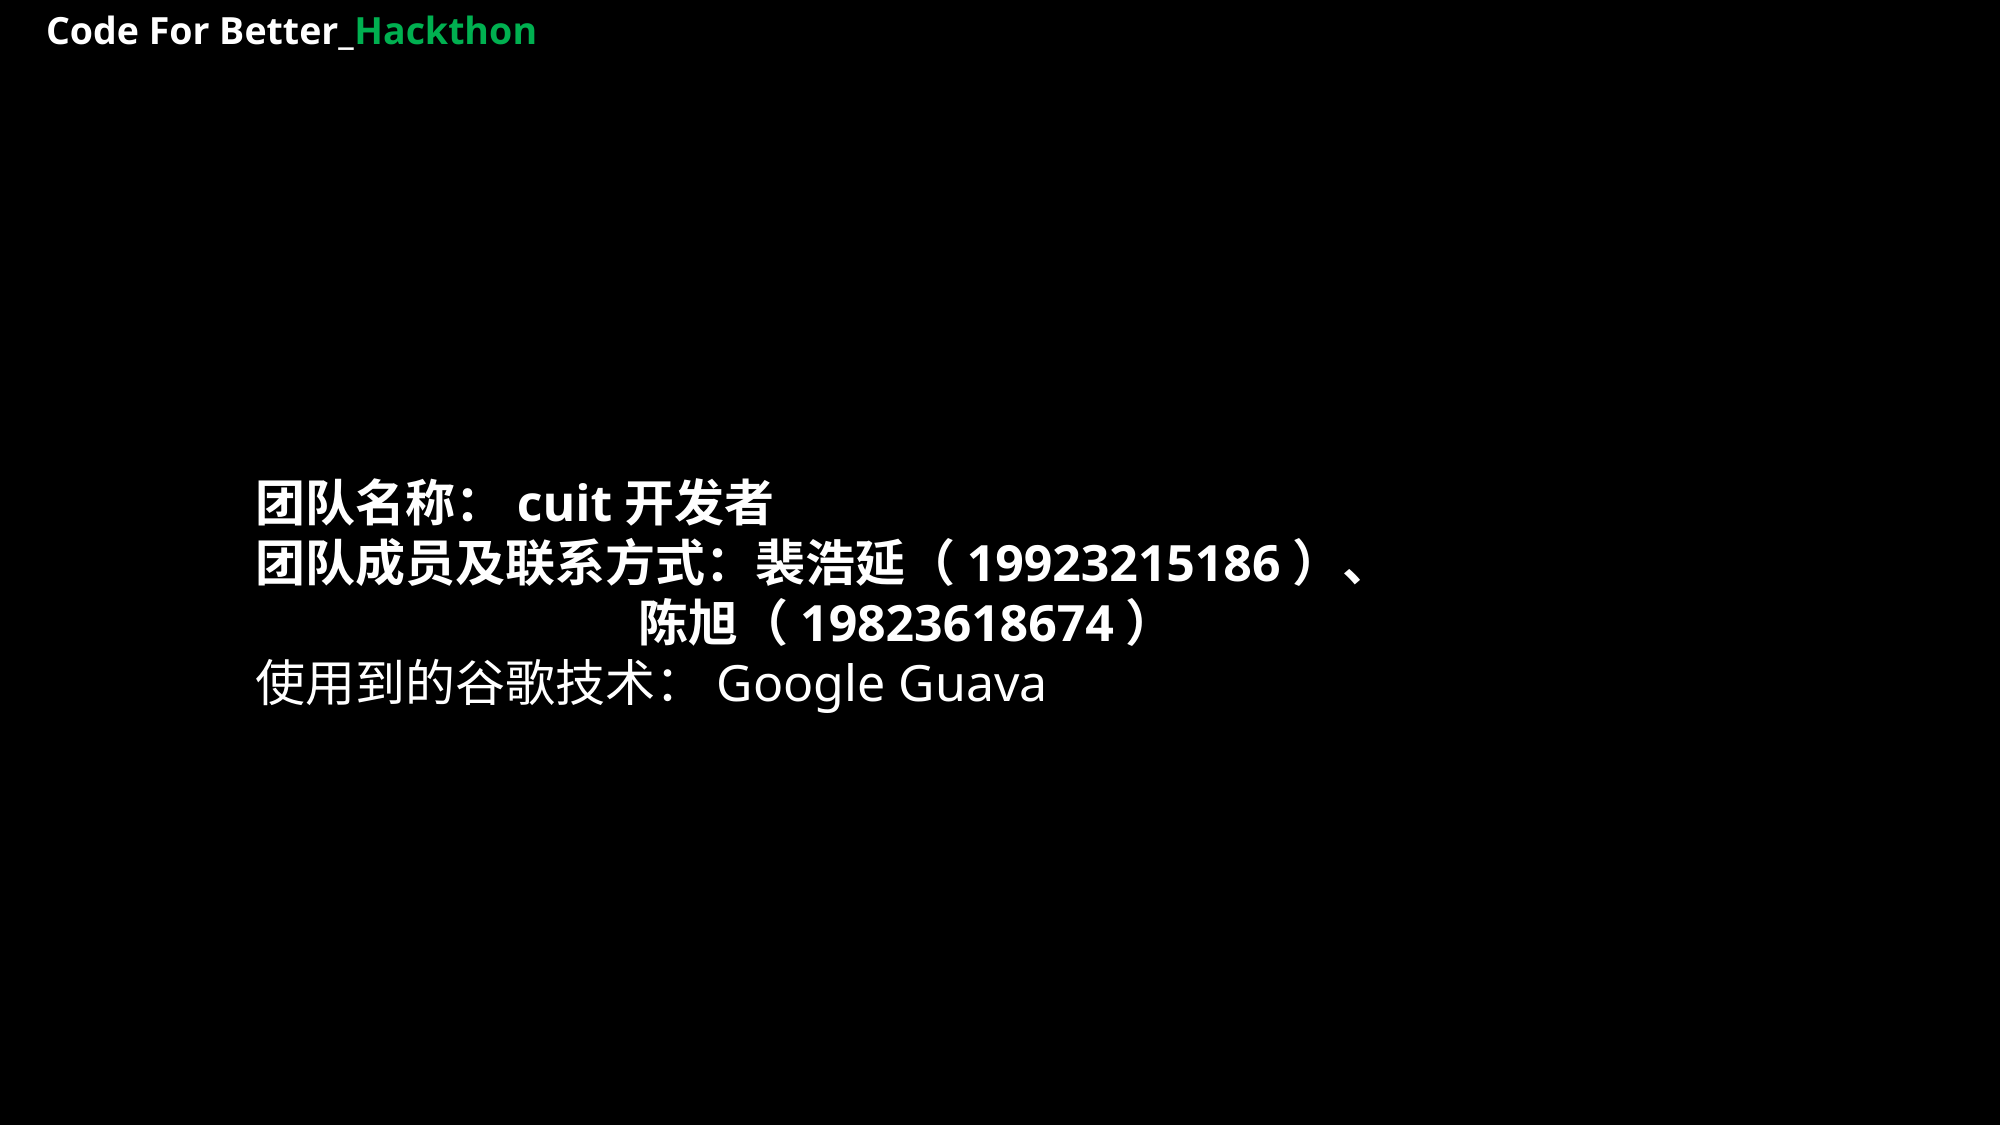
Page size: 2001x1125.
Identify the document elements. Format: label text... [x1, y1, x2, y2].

text_box 团队名称：cuit开发者 团队成员及联系方式：裴浩延（19923215186）、 陈旭（19823618674） 使用到的谷歌技术：Google Guava [240, 464, 1760, 779]
text_box Code For Better_Hackthon [0, 0, 584, 60]
